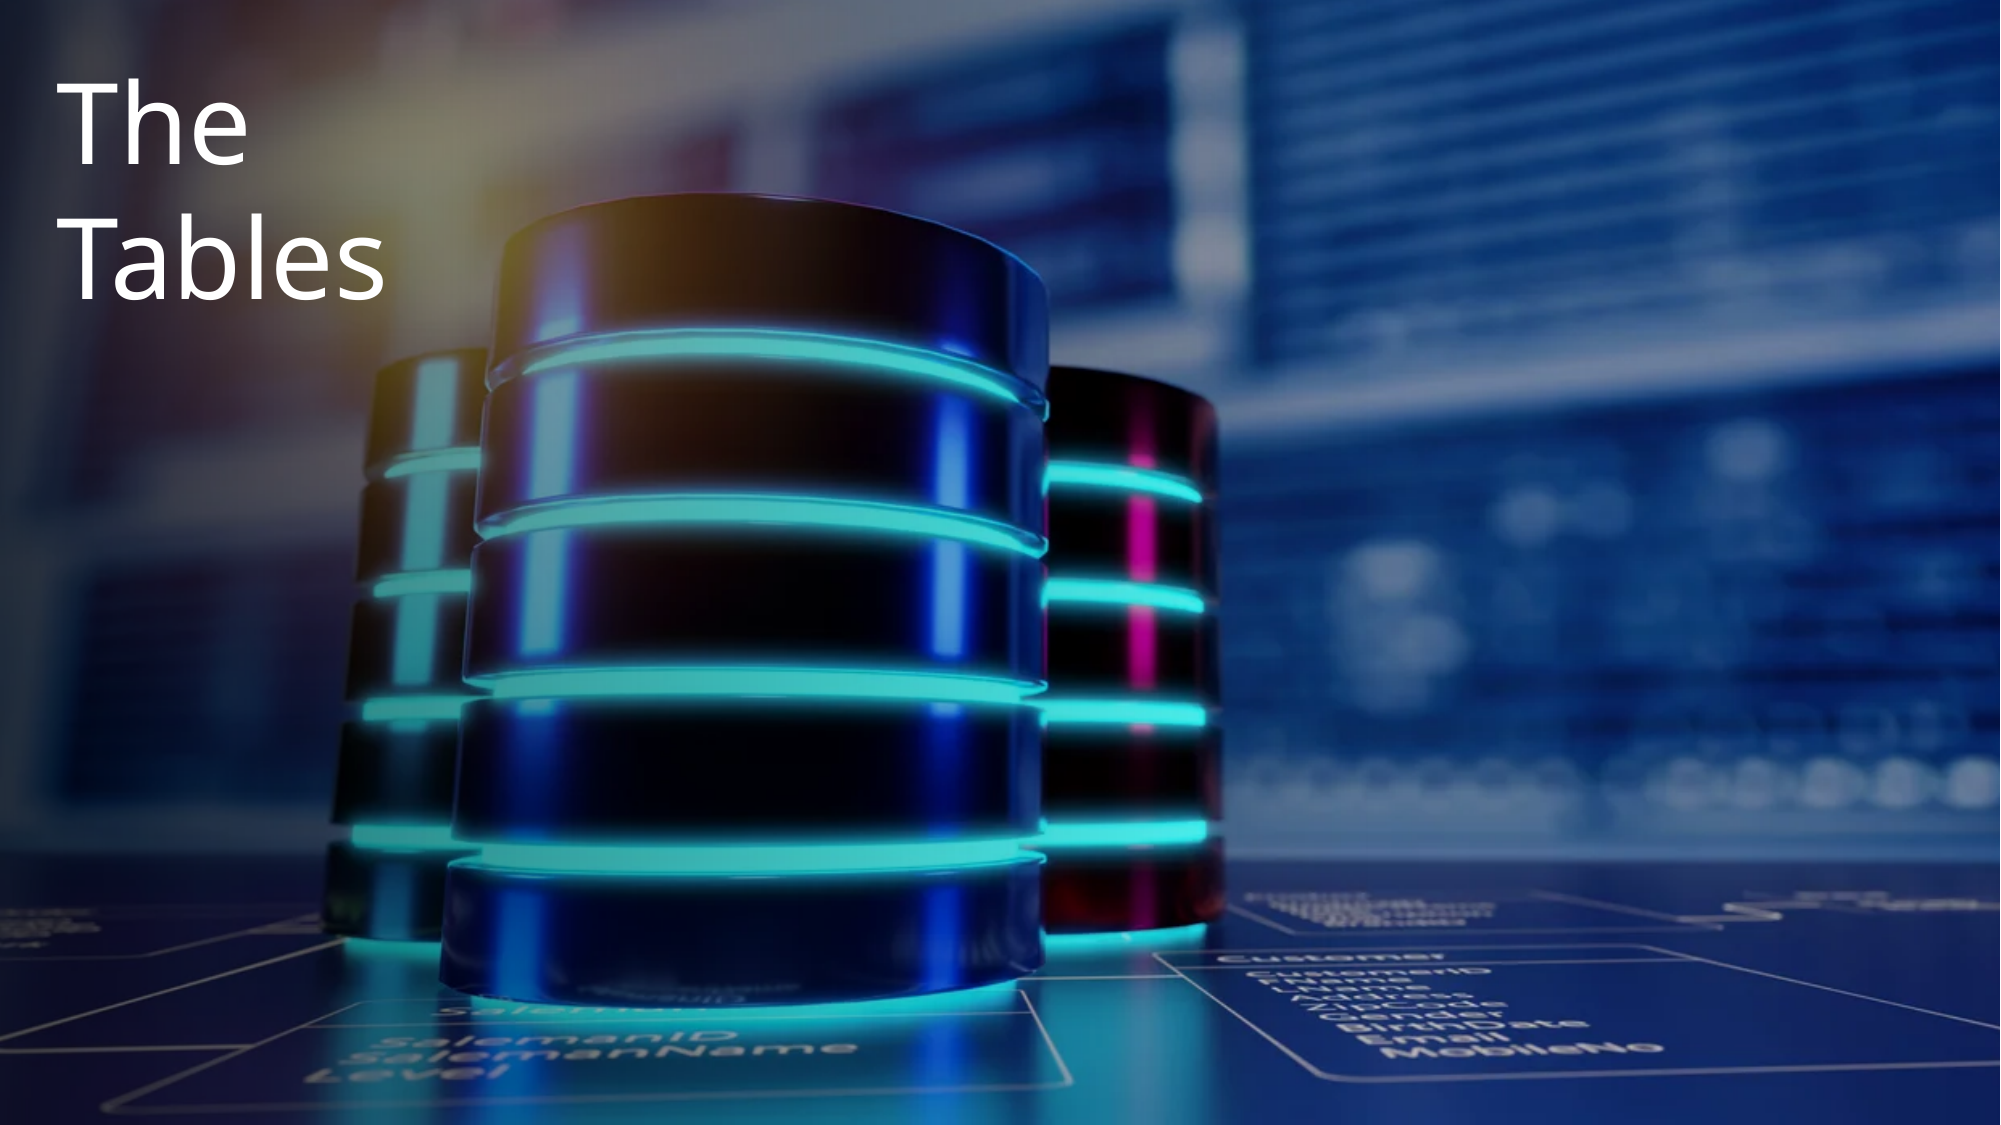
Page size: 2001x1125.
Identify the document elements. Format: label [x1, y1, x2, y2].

list [0, 0, 2000, 1125]
